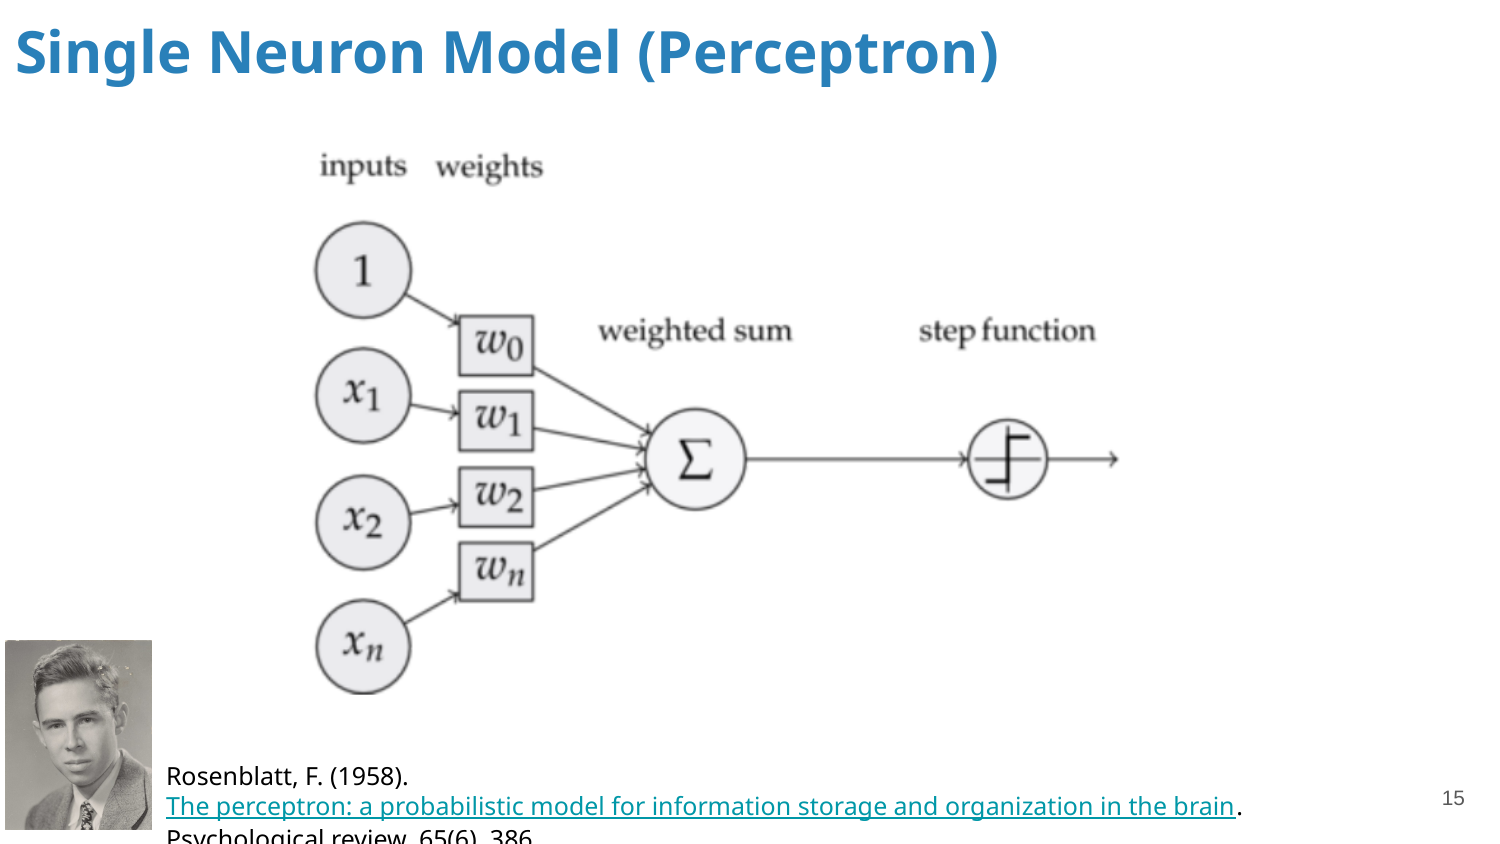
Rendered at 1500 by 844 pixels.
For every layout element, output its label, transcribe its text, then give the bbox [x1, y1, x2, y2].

text_box Rosenblatt, F. (1958). The perceptron: a probabilistic model for information storage and organization in the brain. Psychological review, 65(6), 386. [156, 745, 1373, 830]
title Single Neuron Model (Perceptron) [0, 0, 1398, 94]
picture [285, 124, 1165, 715]
slide_number ‹#› [1389, 764, 1480, 830]
picture [5, 640, 152, 830]
